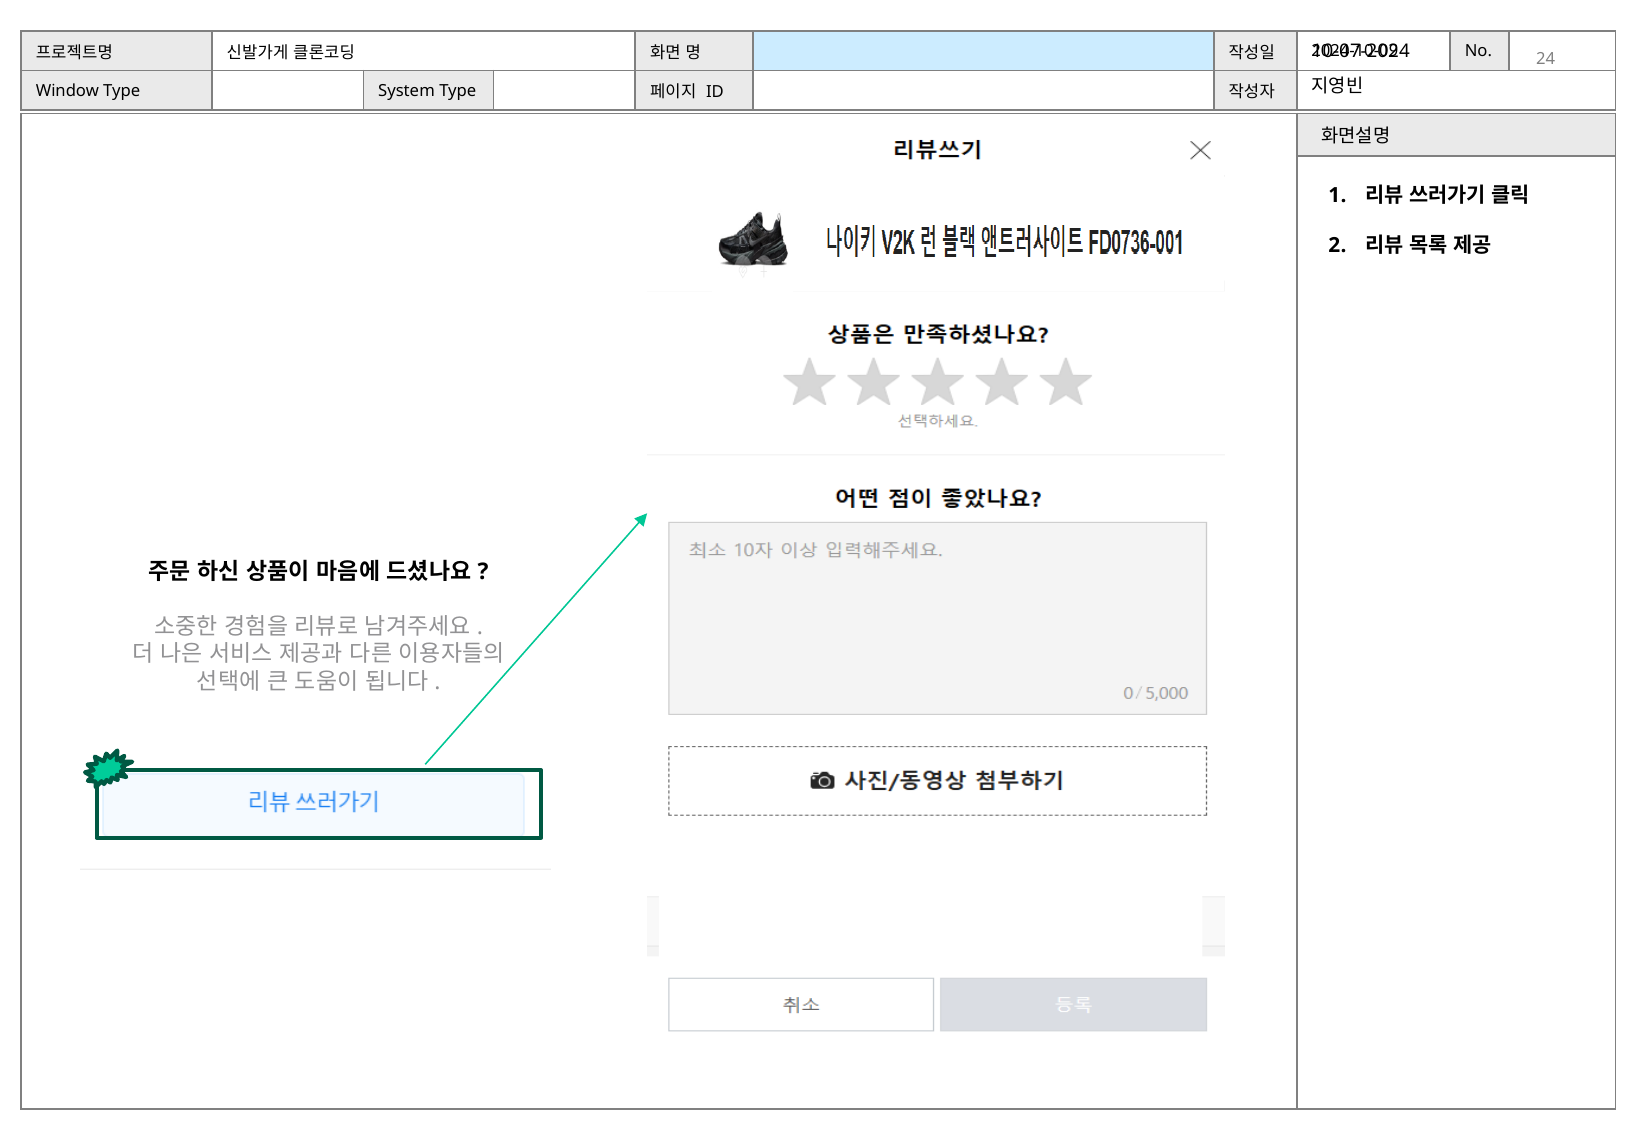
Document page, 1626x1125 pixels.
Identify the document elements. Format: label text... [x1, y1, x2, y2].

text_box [424, 513, 648, 765]
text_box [79, 499, 551, 870]
text_box 지영빈 [1296, 66, 1593, 104]
text_box 10-07-2024 [1296, 31, 1593, 66]
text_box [646, 125, 1225, 1041]
text_box 리뷰 쓰러가기 클릭 리뷰 목록 제공 [1313, 173, 1545, 264]
